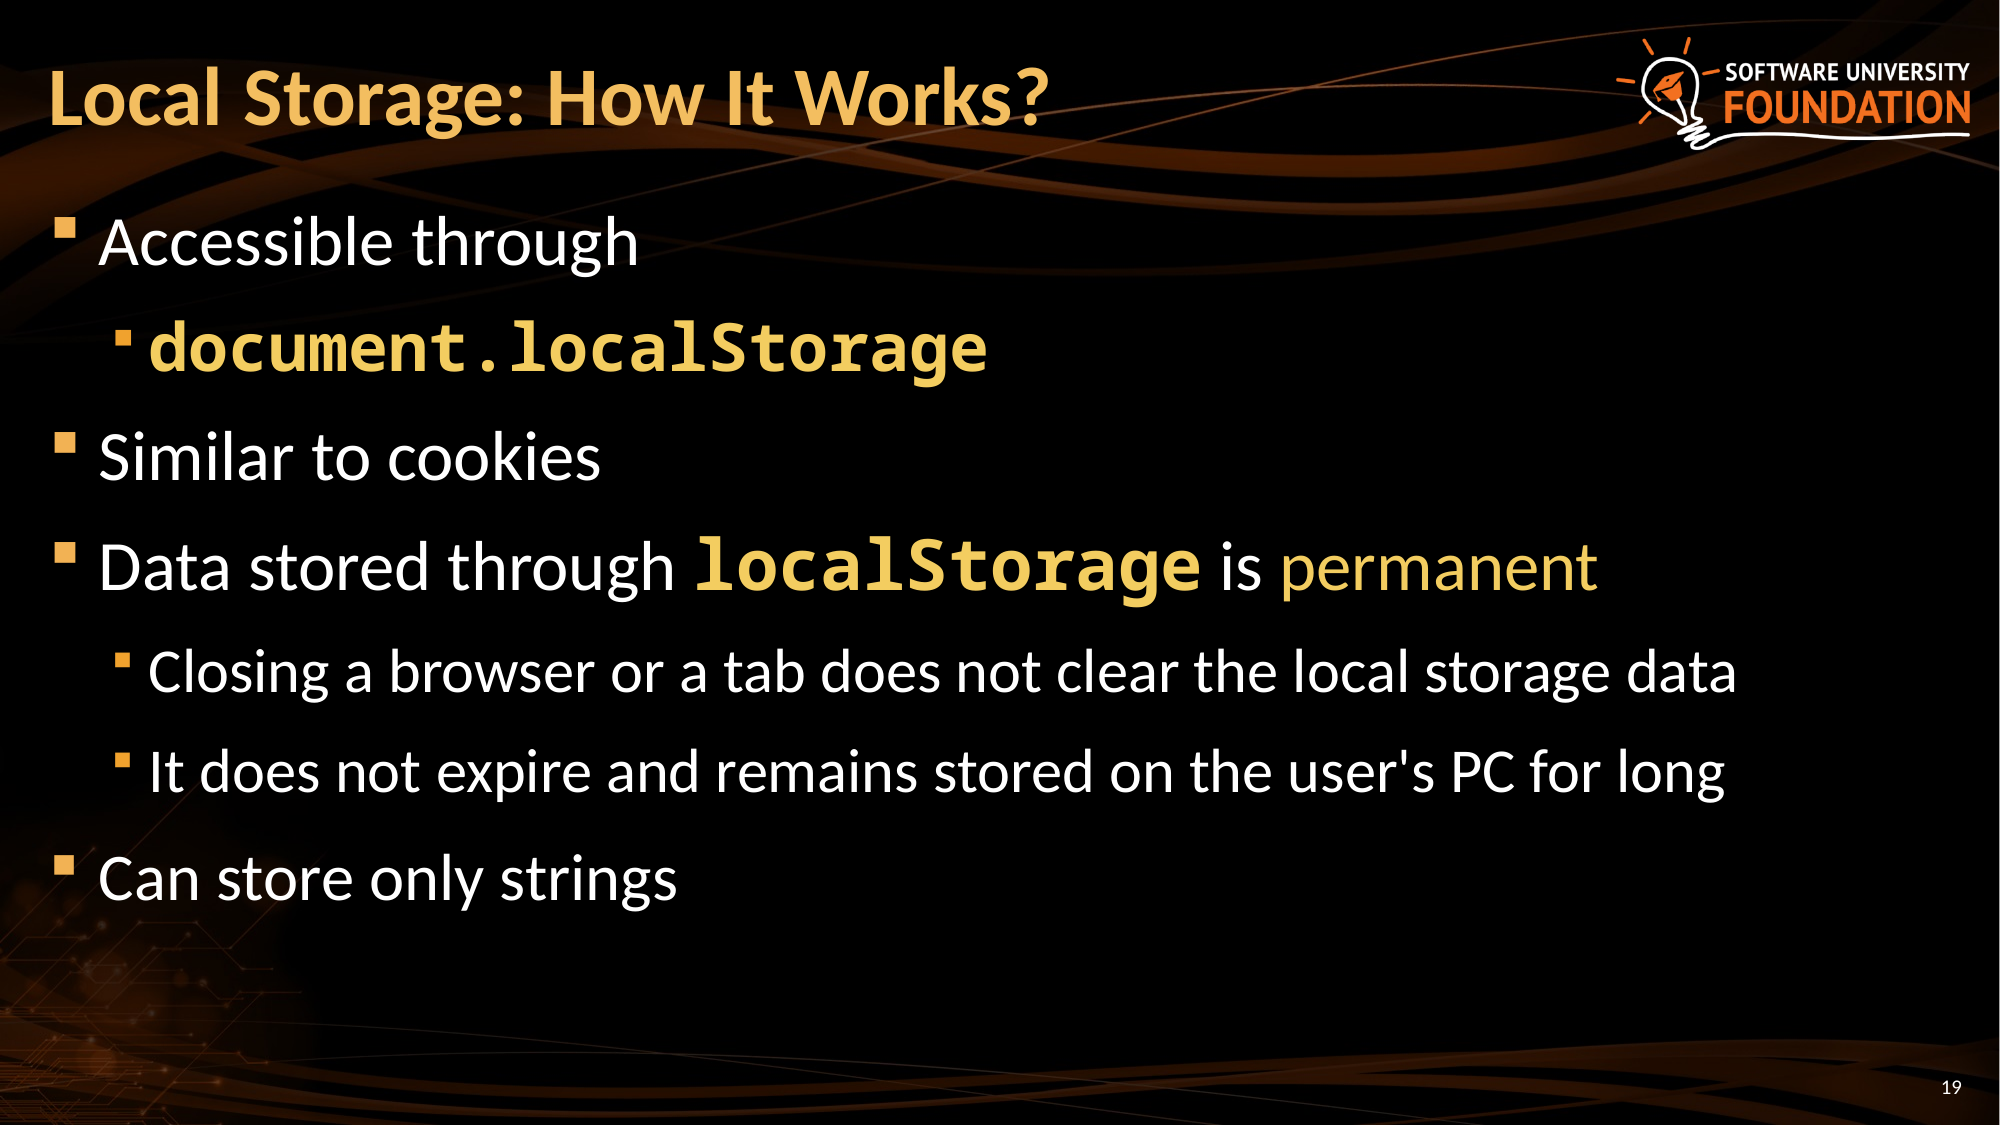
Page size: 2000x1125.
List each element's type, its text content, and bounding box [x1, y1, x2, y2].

picture [0, 0, 2000, 1125]
title Local Storage: How It Works? [30, 6, 1602, 189]
slide_number 19 [1897, 1070, 1968, 1103]
list Accessible through document.localStorage Similar to cookies Data stored through localStorage is permanent Closing a browser or a tab does not clear the local storage data It does not expire and remains stored on the user's PC for long Can store only strings [31, 188, 1968, 1103]
